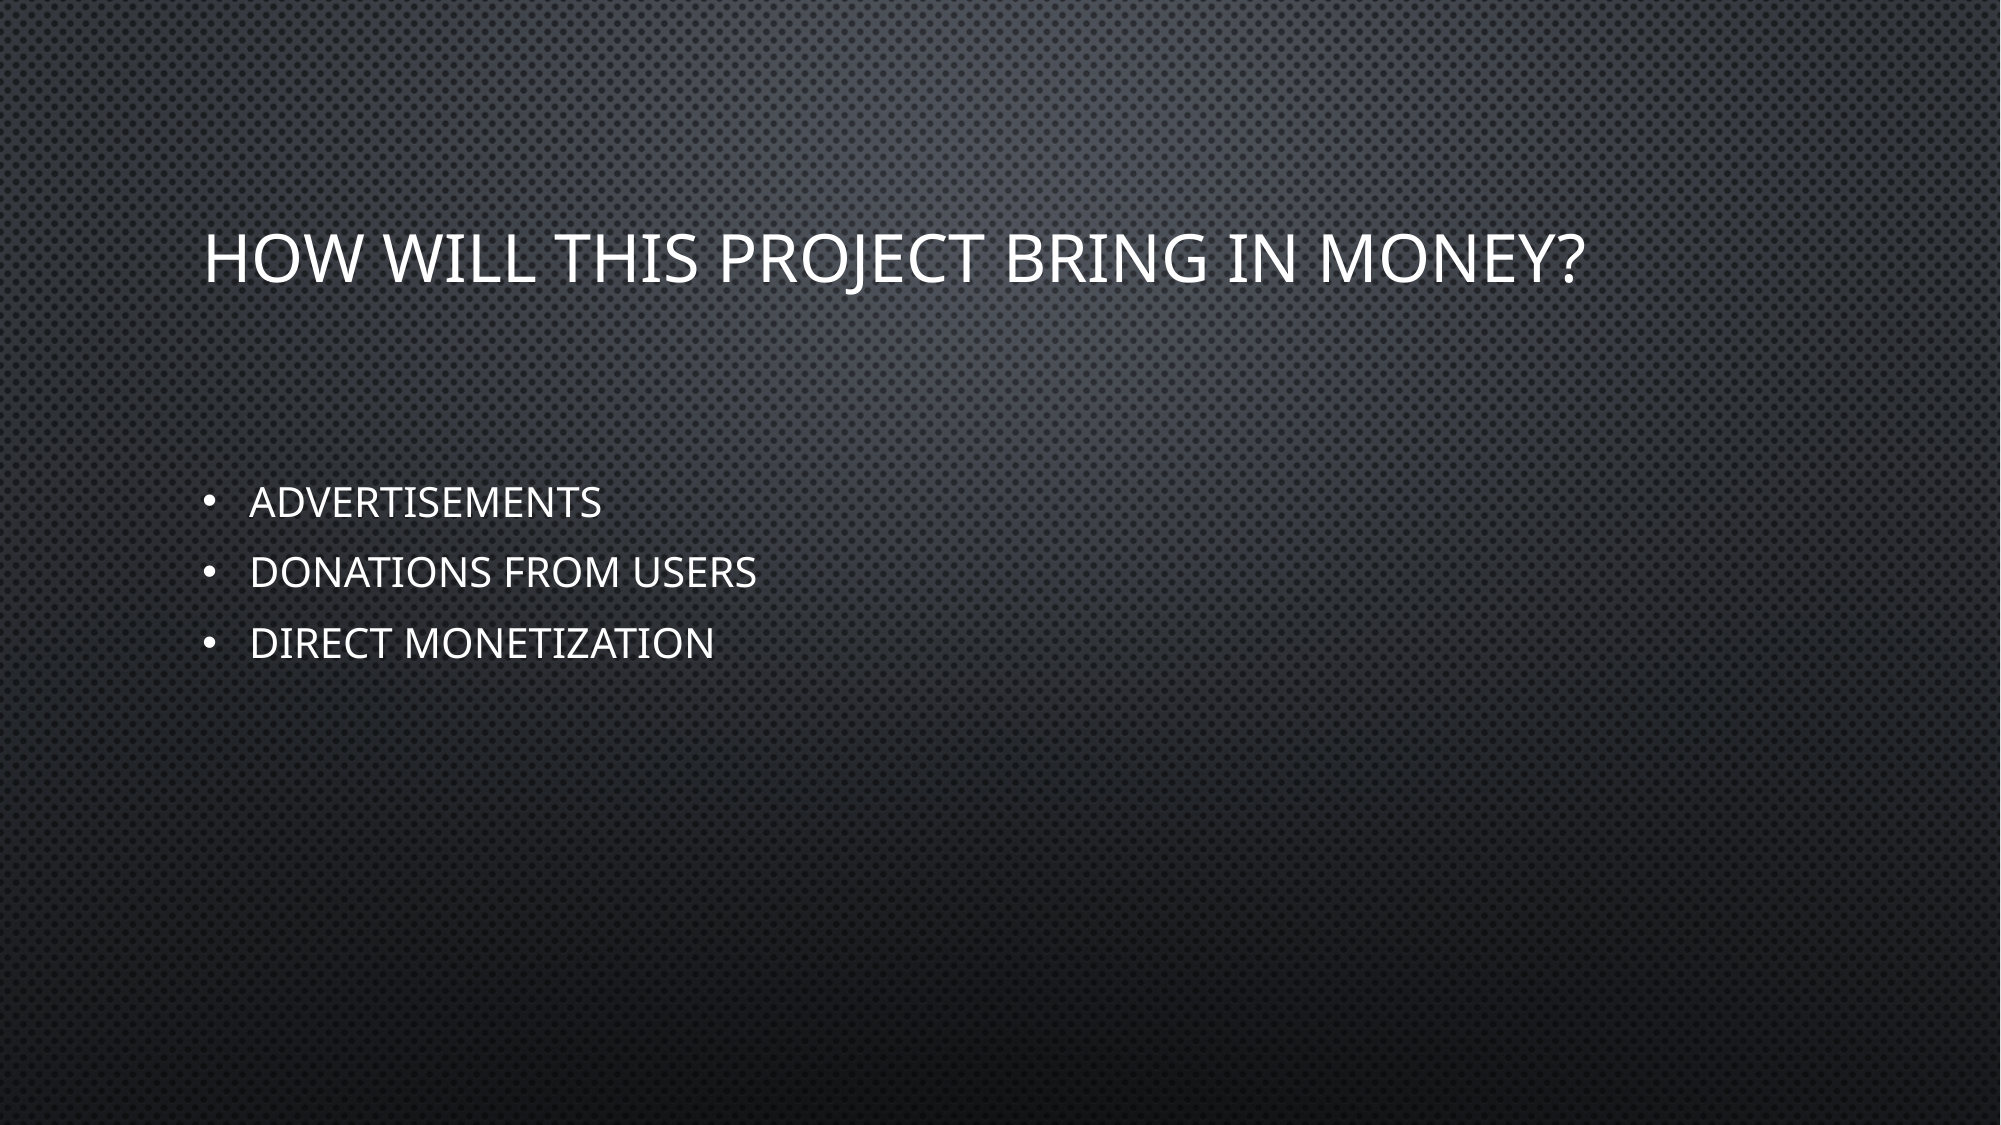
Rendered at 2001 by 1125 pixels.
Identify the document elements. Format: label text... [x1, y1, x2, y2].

list Advertisements Donations from users Direct monetization [187, 390, 1813, 752]
title How will this project bring in money? [187, 99, 1813, 390]
